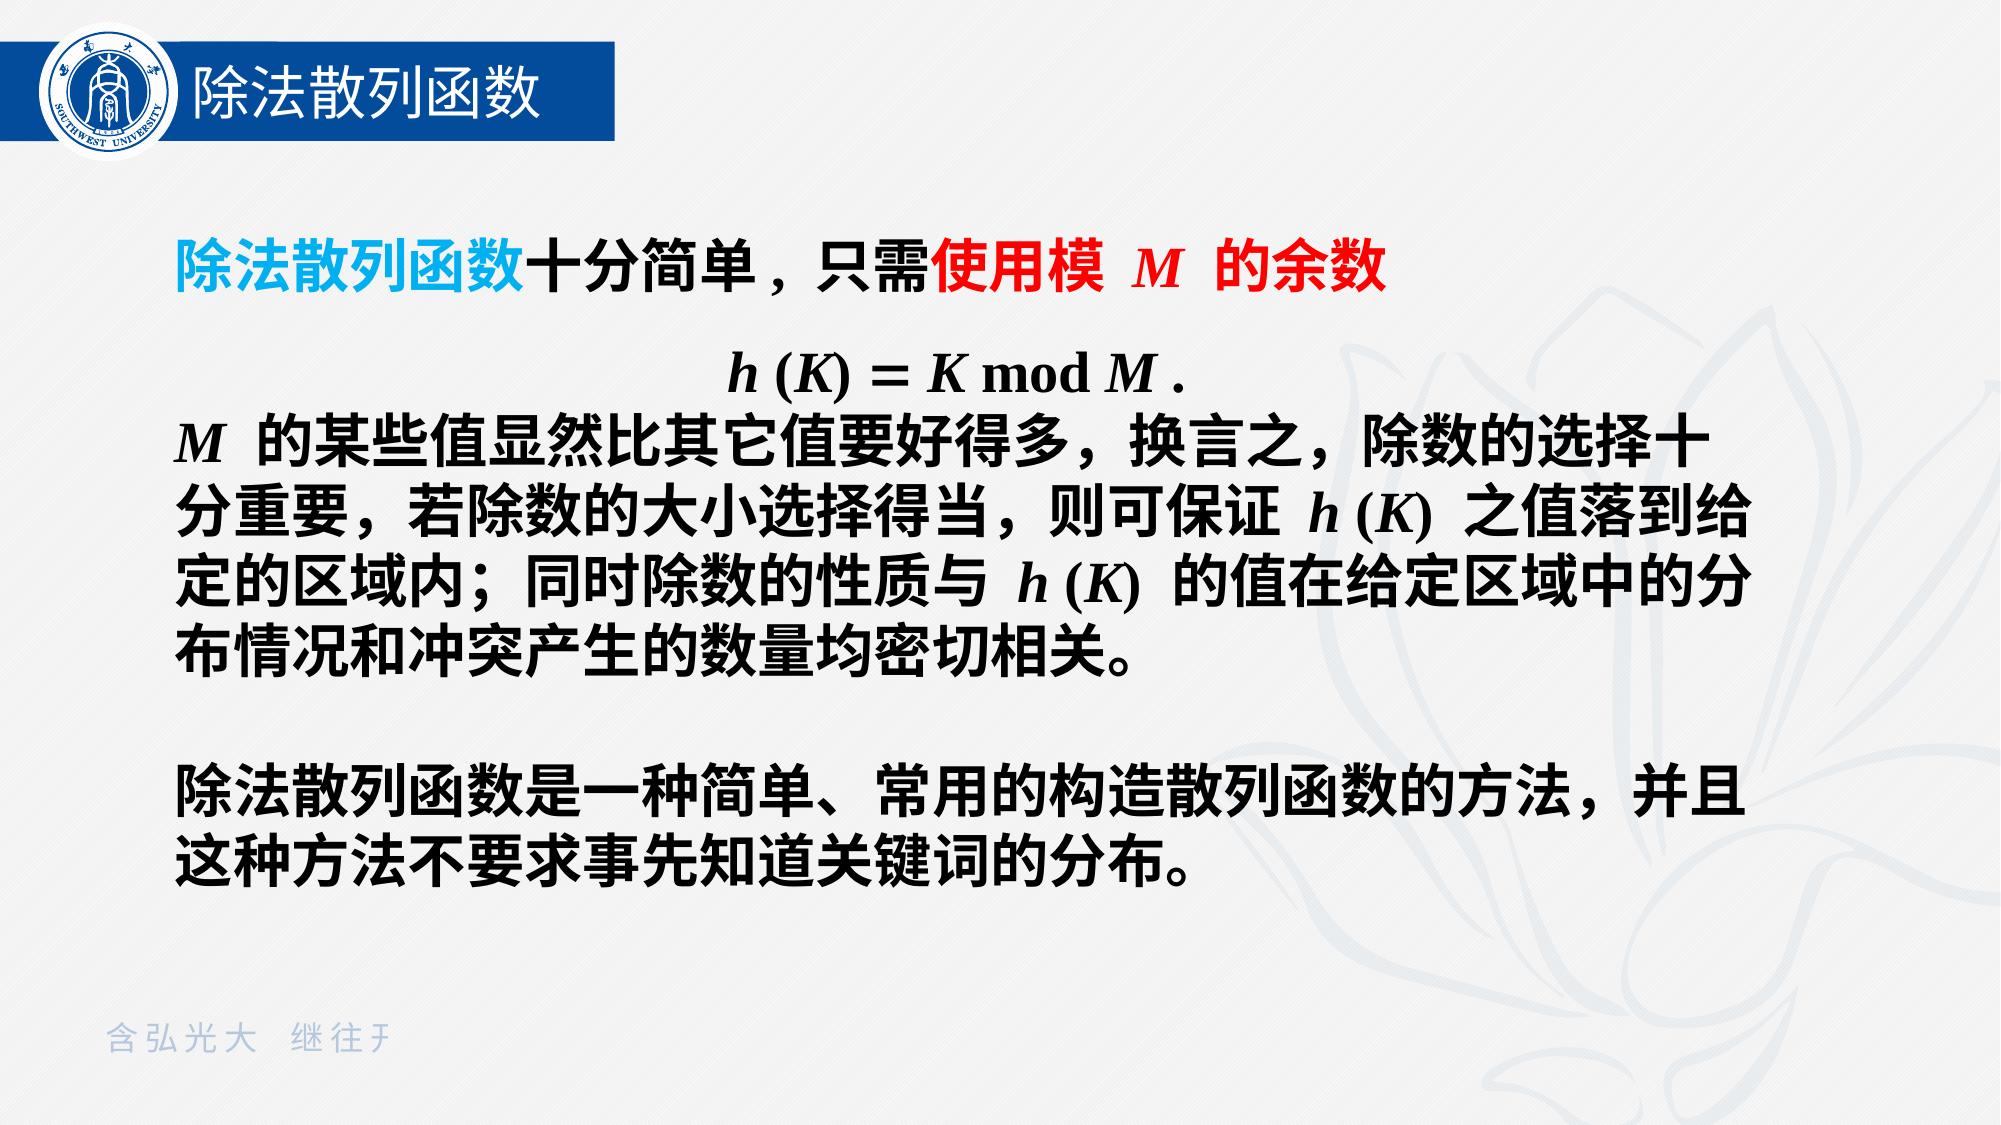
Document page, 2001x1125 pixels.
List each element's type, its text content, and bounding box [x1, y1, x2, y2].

text_box 除法散列函数十分简单, 只需使用模 M 的余数 h (K)  K mod M . M 的某些值显然比其它值要好得多，换言之，除数的选择十分重要，若除数的大小选择得当，则可保证 h (K) 之值落到给定的区域内；同时除数的性质与 h (K) 的值在给定区域中的分布情况和冲突产生的数量均密切相关。 除法散列函数是一种简单、常用的构造散列函数的方法，并且这种方法不要求事先知道关键词的分布。 [160, 222, 1783, 902]
list 除法散列函数 [180, 41, 615, 141]
